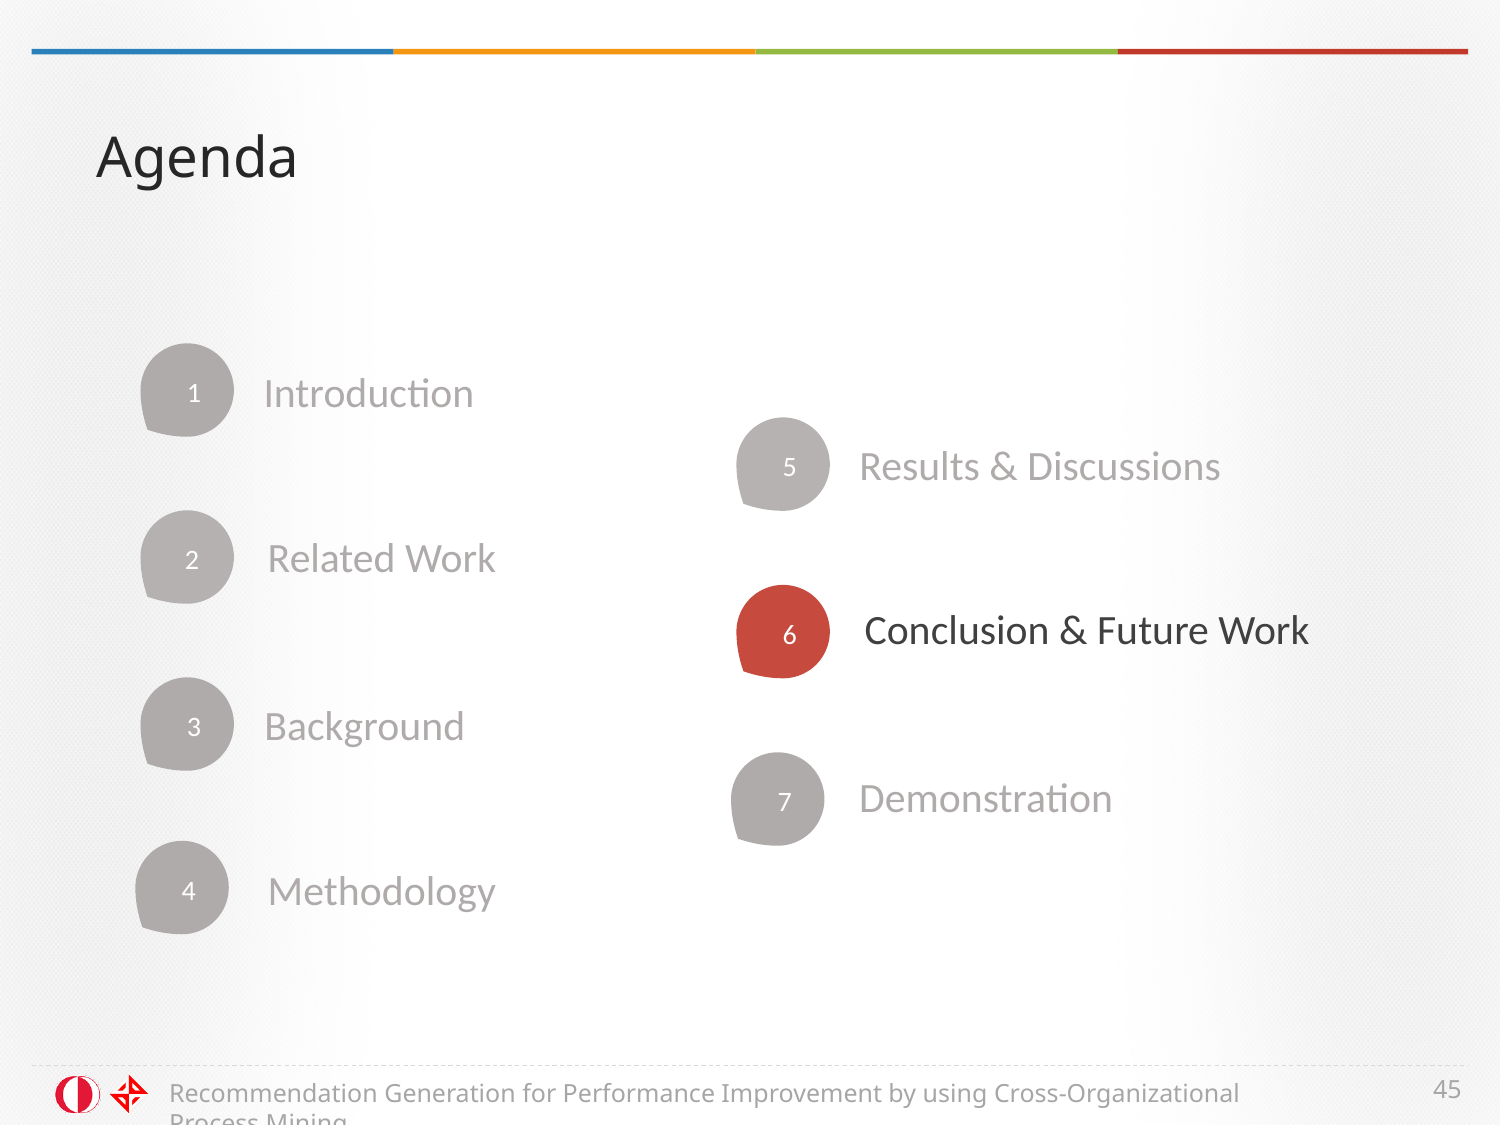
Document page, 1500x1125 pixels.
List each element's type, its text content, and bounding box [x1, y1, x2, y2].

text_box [736, 584, 1350, 679]
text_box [140, 677, 750, 771]
picture [0, 0, 1500, 1125]
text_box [31, 48, 1469, 55]
picture [179, 1116, 267, 1125]
picture [174, 1116, 181, 1123]
text_box Agenda [81, 114, 1500, 197]
picture [272, 1116, 281, 1125]
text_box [135, 840, 764, 935]
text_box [736, 417, 1355, 511]
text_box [140, 343, 760, 437]
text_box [31, 1065, 1477, 1116]
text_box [731, 752, 1345, 846]
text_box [140, 510, 764, 604]
